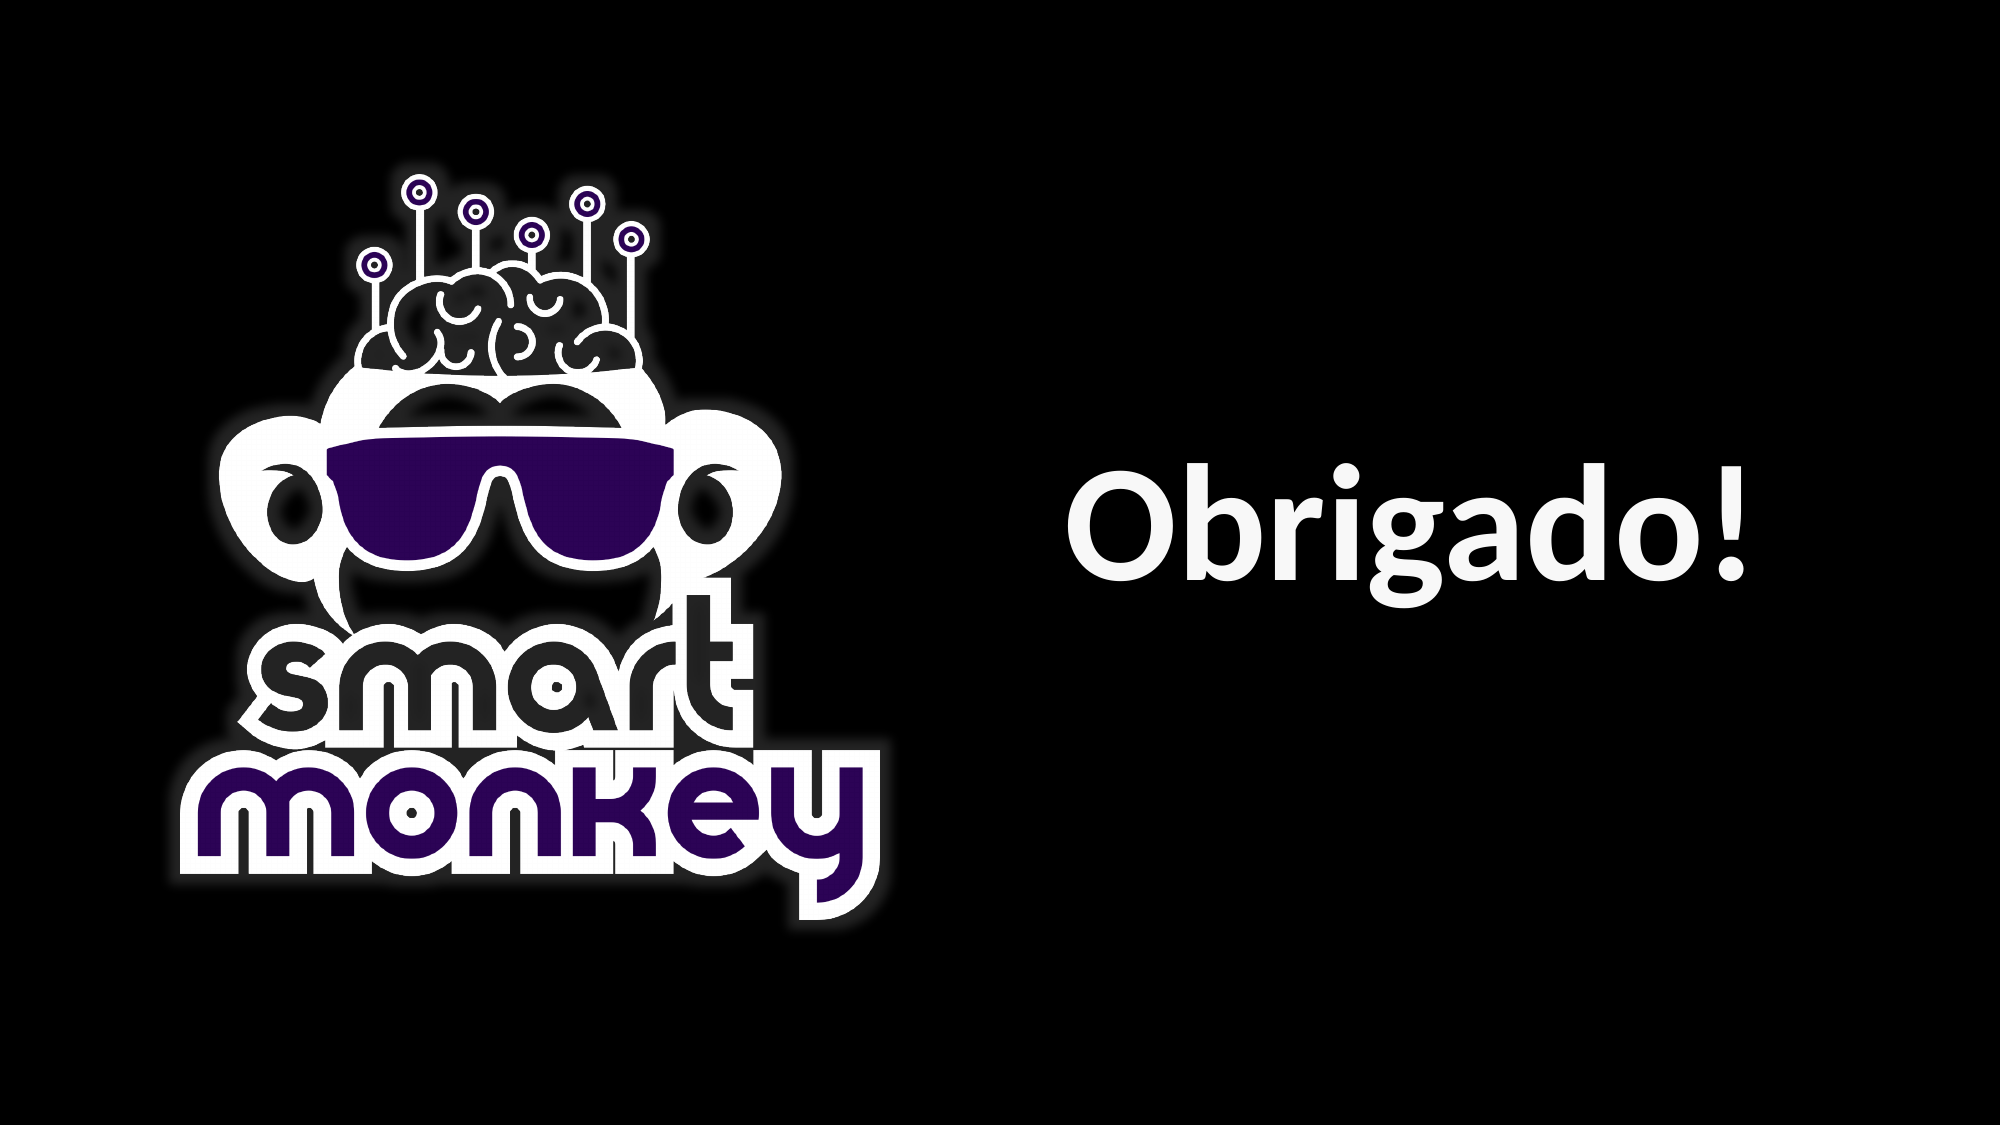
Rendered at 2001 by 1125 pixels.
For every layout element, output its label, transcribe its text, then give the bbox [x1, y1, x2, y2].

text_box Obrigado! [1050, 406, 1775, 621]
picture [180, 174, 880, 920]
